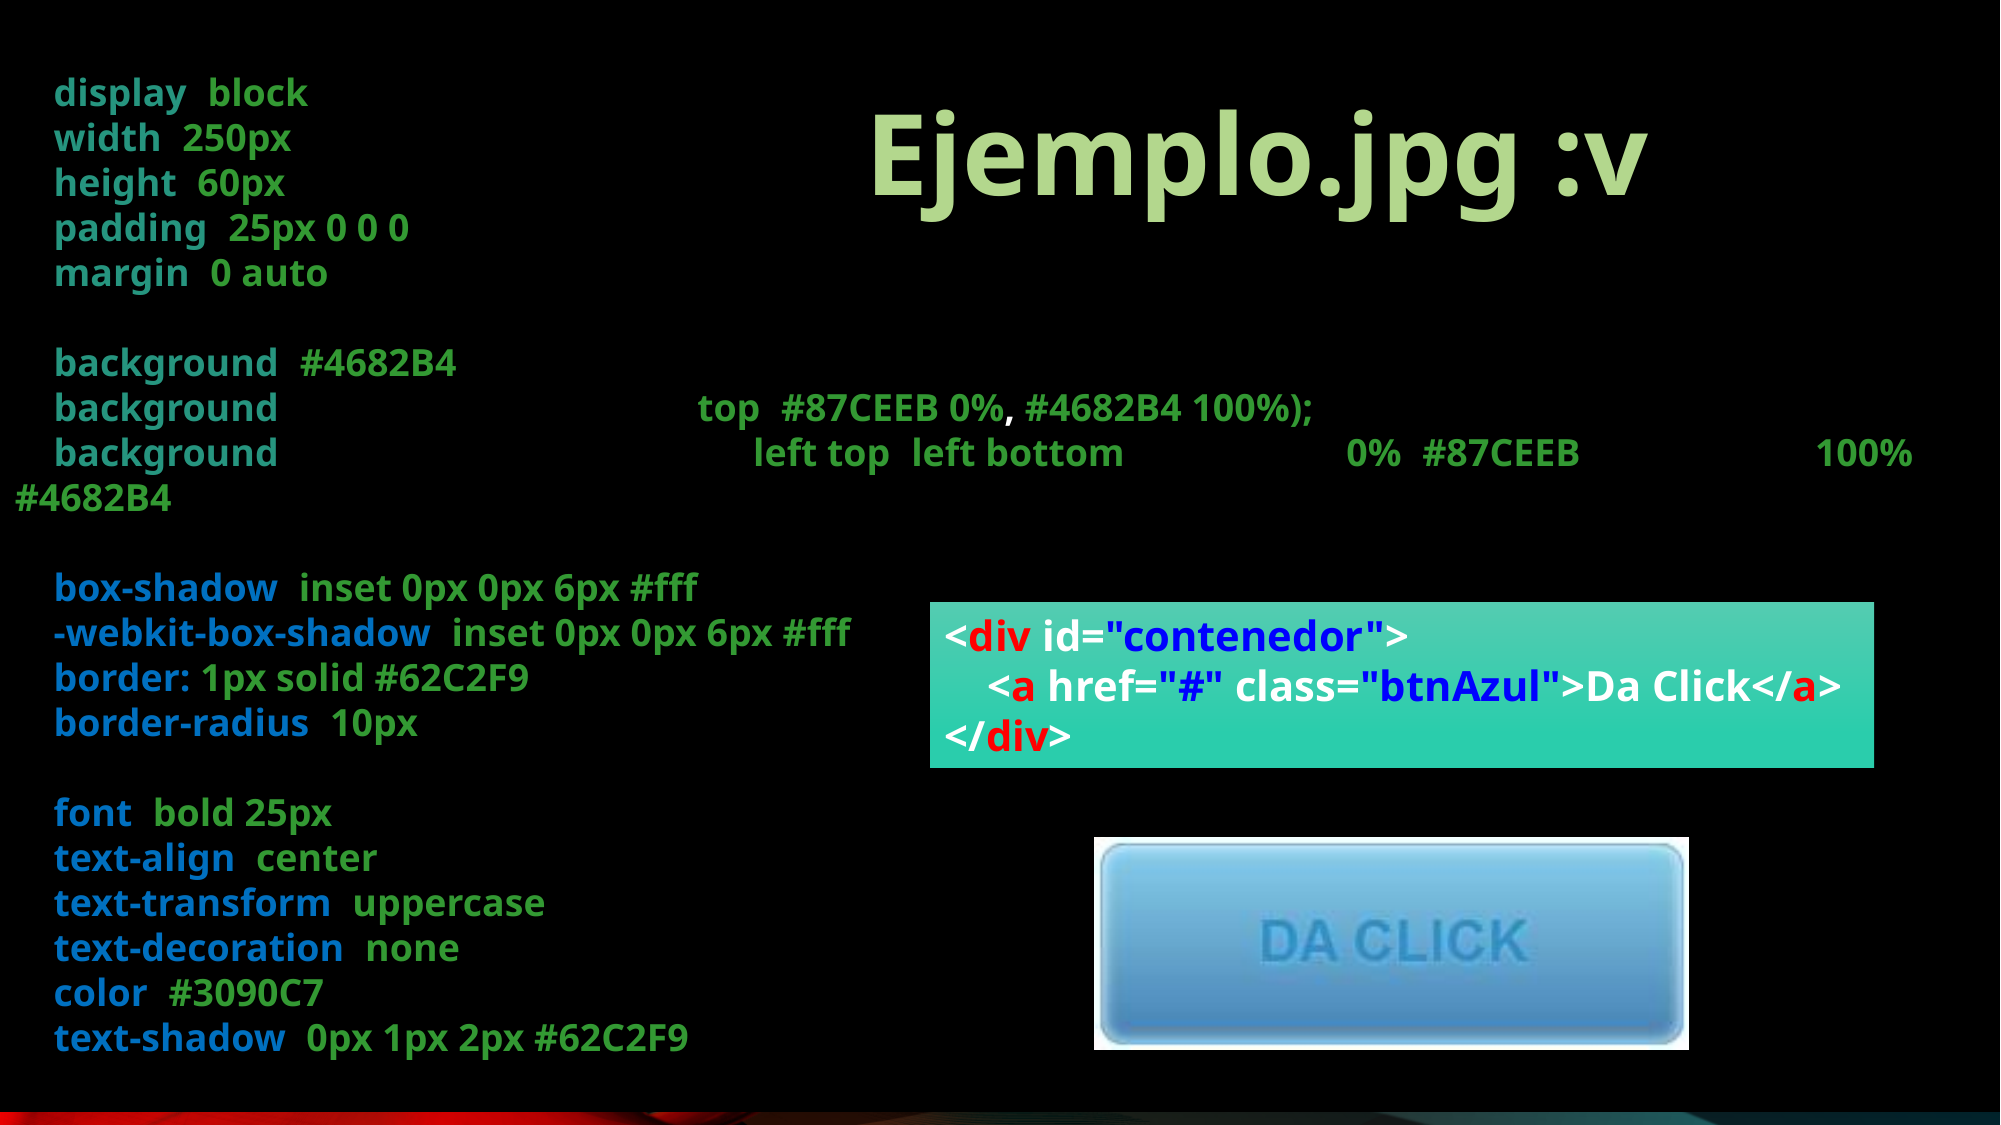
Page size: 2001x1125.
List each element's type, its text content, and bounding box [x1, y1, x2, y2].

picture [1094, 837, 1689, 1051]
text_box <div id="contenedor"> <a href="#" class="btnAzul">Da Click</a> </div> [930, 602, 1875, 768]
text_box a.btnAzul { display: block; width: 250px; height: 60px; padding: 25px 0 0 0; margin: 0 auto; background: #4682B4; background: -moz-linear-gradient(top, #87CEEB 0%, #4682B4 100%); background: -webkit-gradient(linear, left top, left bottom, color-stop(0%, #87CEEB), color-stop(100%, #4682B4)); box-shadow: inset 0px 0px 6px #fff; -webkit-box-shadow: inset 0px 0px 6px #fff; border: 1px solid #62C2F9; border-radius: 10px; font: bold 25px Helvetica, Sans-Serif; text-align: center; text-transform: uppercase; text-decoration: none; color: #3090C7; text-shadow: 0px 1px 2px #62C2F9; } [0, 0, 2000, 1112]
text_box Ejemplo.jpg :v [850, 75, 1665, 226]
picture [0, 1112, 2000, 1125]
